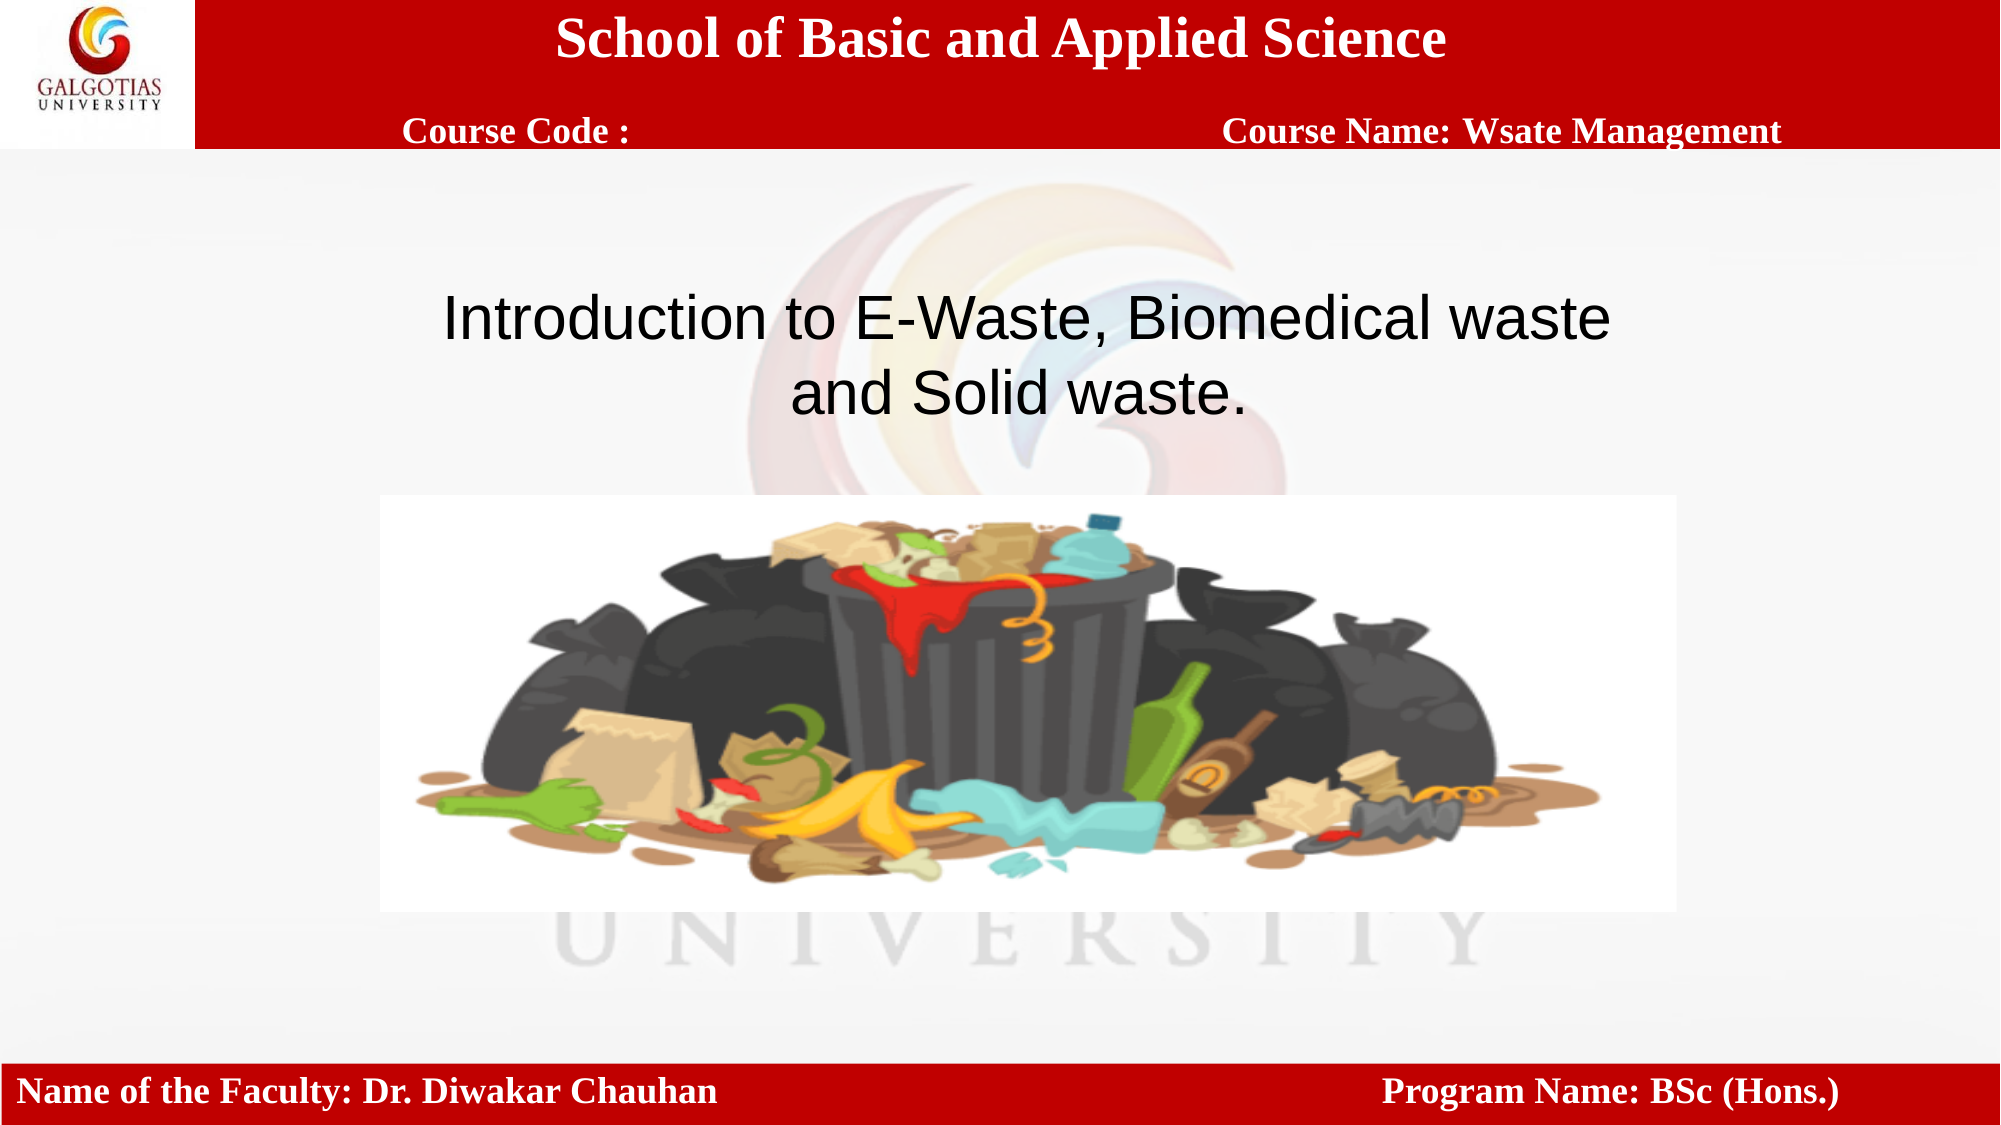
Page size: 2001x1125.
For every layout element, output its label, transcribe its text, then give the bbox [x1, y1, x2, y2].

picture [379, 494, 1677, 913]
text_box Introduction to E-Waste, Biomedical waste and Solid waste. [419, 269, 1637, 434]
text_box School of Basic and Applied Science Course Code : Course Name: Wsate Management [195, 0, 2000, 149]
picture [0, 0, 195, 150]
text_box Name of the Faculty: Dr. Diwakar Chauhan Program Name: BSc (Hons.) [1, 1063, 2000, 1125]
